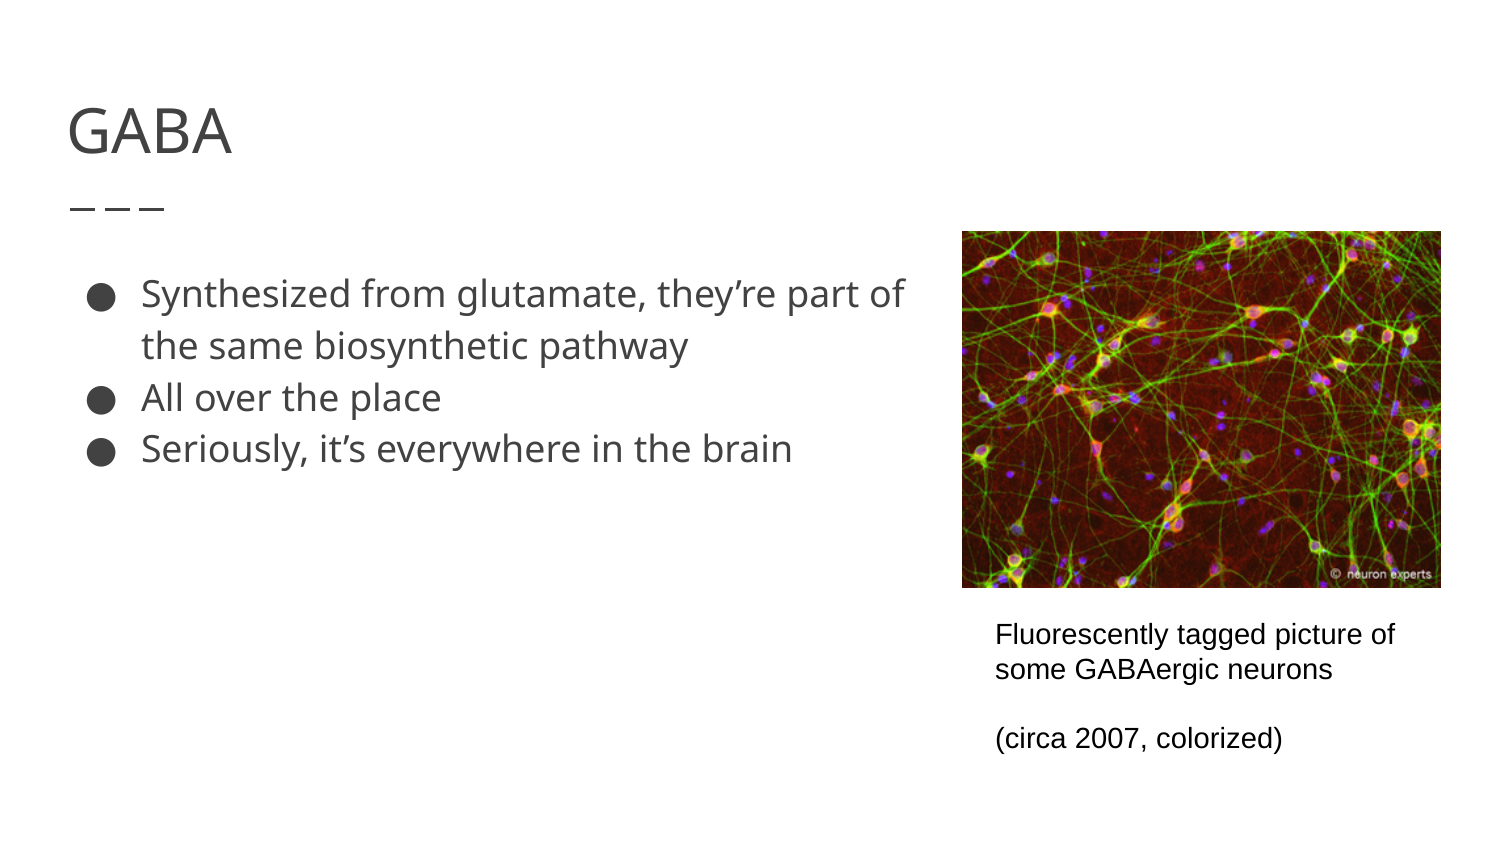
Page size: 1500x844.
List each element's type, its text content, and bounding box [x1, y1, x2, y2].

text_box Fluorescently tagged picture of some GABAergic neurons (circa 2007, colorized) [979, 600, 1449, 808]
list Synthesized from glutamate, they’re part of the same biosynthetic pathway All over the place Seriously, it’s everywhere in the brain [51, 248, 922, 808]
title GABA [51, 61, 1449, 182]
picture [962, 231, 1441, 588]
